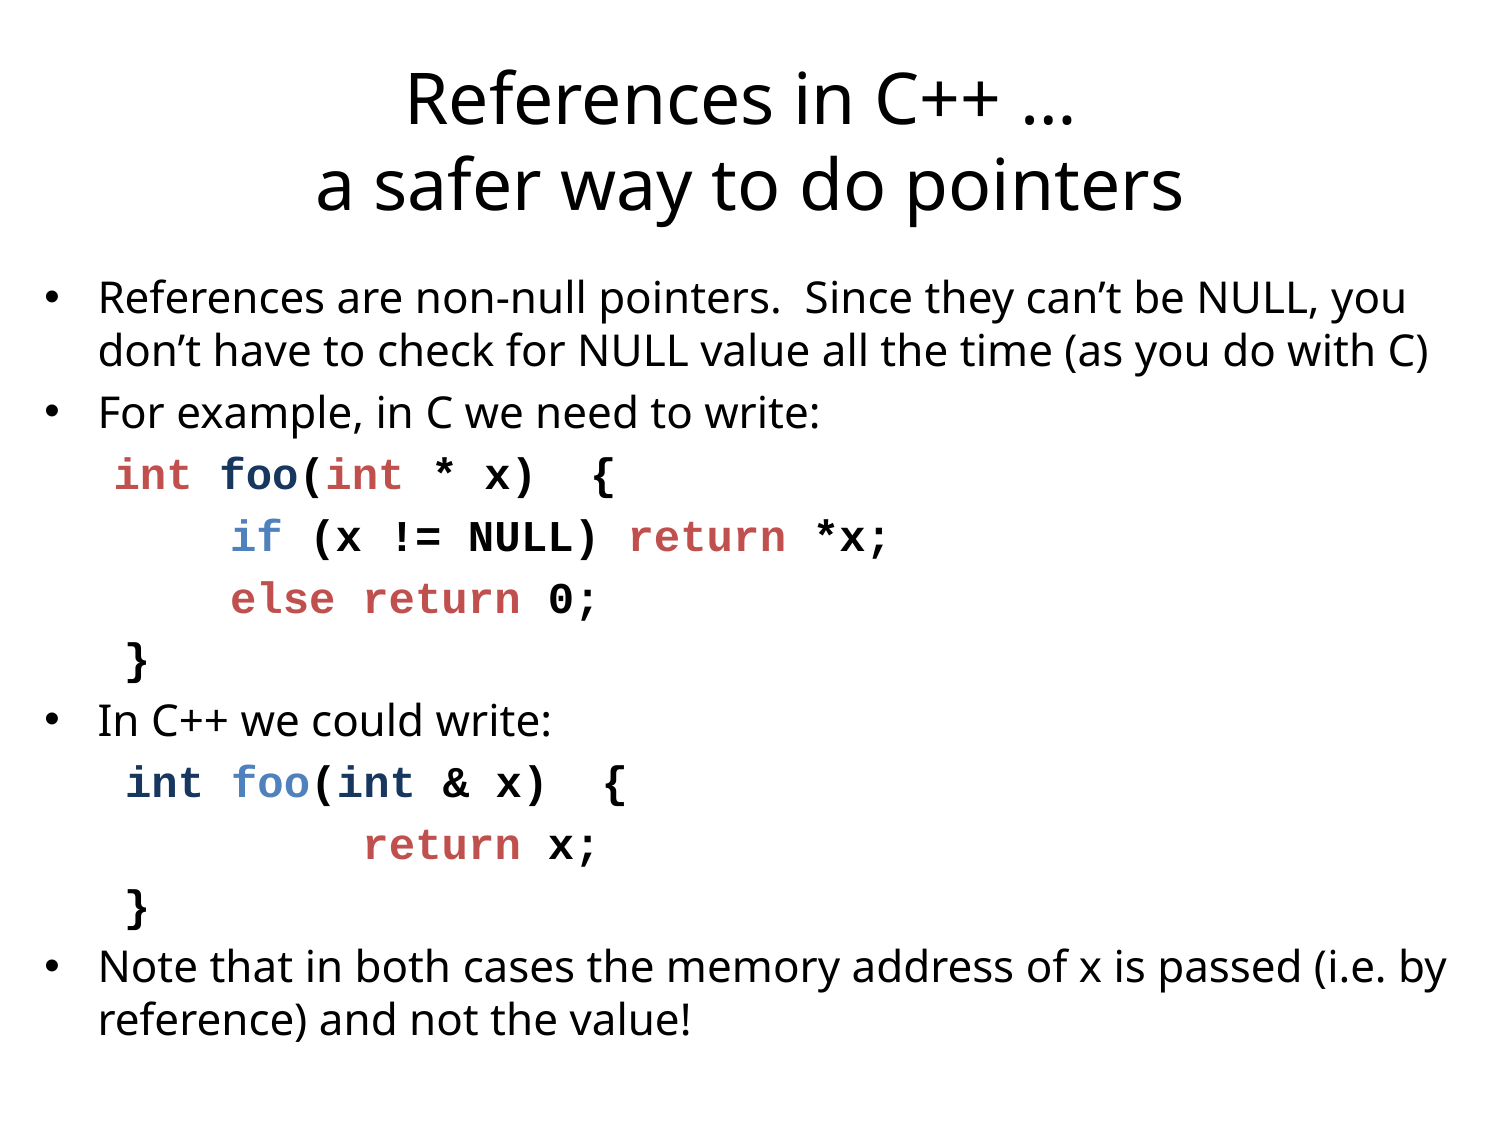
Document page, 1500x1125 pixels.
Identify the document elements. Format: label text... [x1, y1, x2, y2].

title References in C++ … a safer way to do pointers [17, 45, 1483, 233]
list References are non-null pointers. Since they can’t be NULL, you don’t have to check for NULL value all the time (as you do with C) For example, in C we need to write: int foo(int * x) { if (x != NULL) return *x; else return 0; } In C++ we could write: int foo(int & x) { return x; } Note that in both cases the memory address of x is passed (i.e. by reference) and not the value! [29, 262, 1471, 1094]
